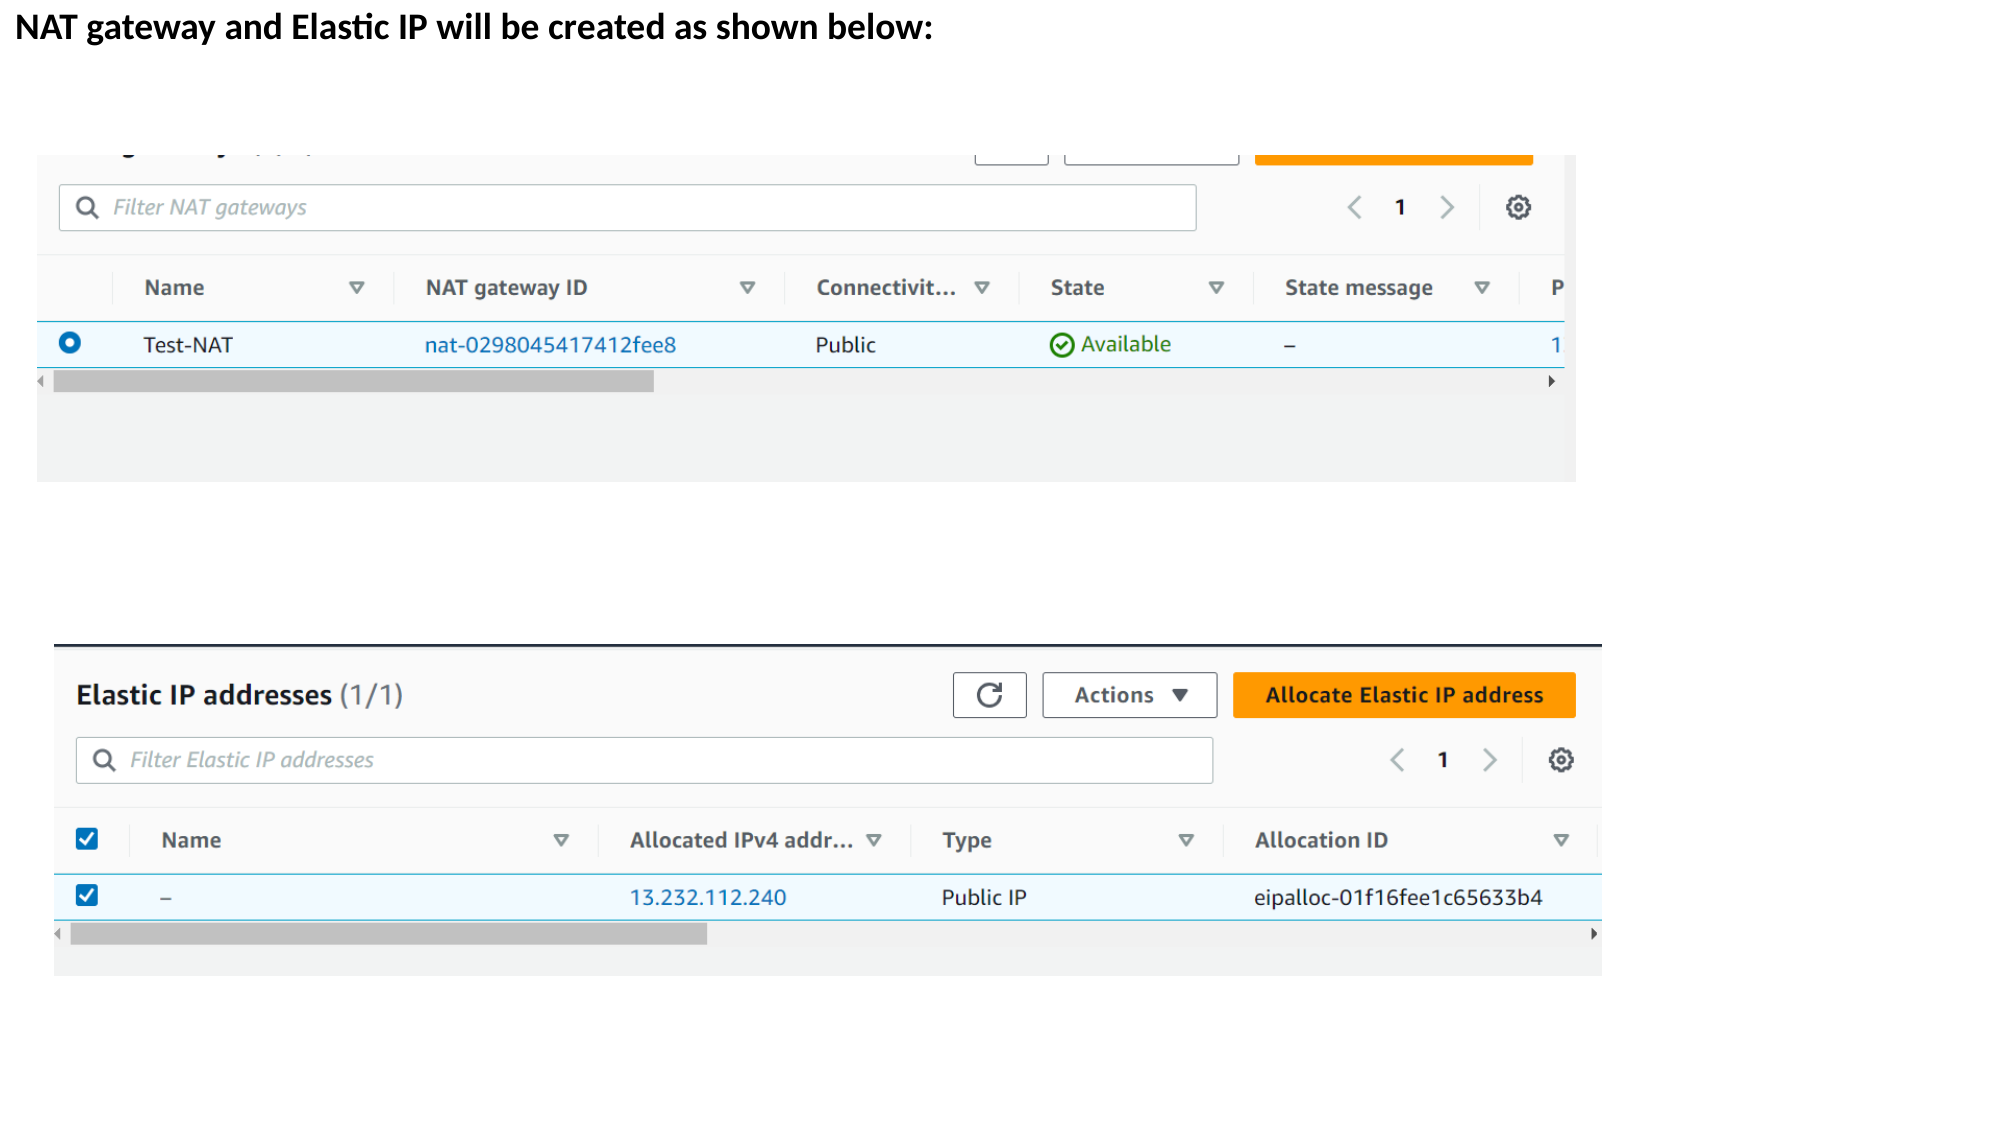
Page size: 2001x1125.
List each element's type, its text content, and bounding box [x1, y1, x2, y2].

picture [36, 155, 1576, 482]
list NAT gateway and Elastic IP will be created as shown below: [0, 0, 2000, 1110]
picture [54, 644, 1603, 976]
